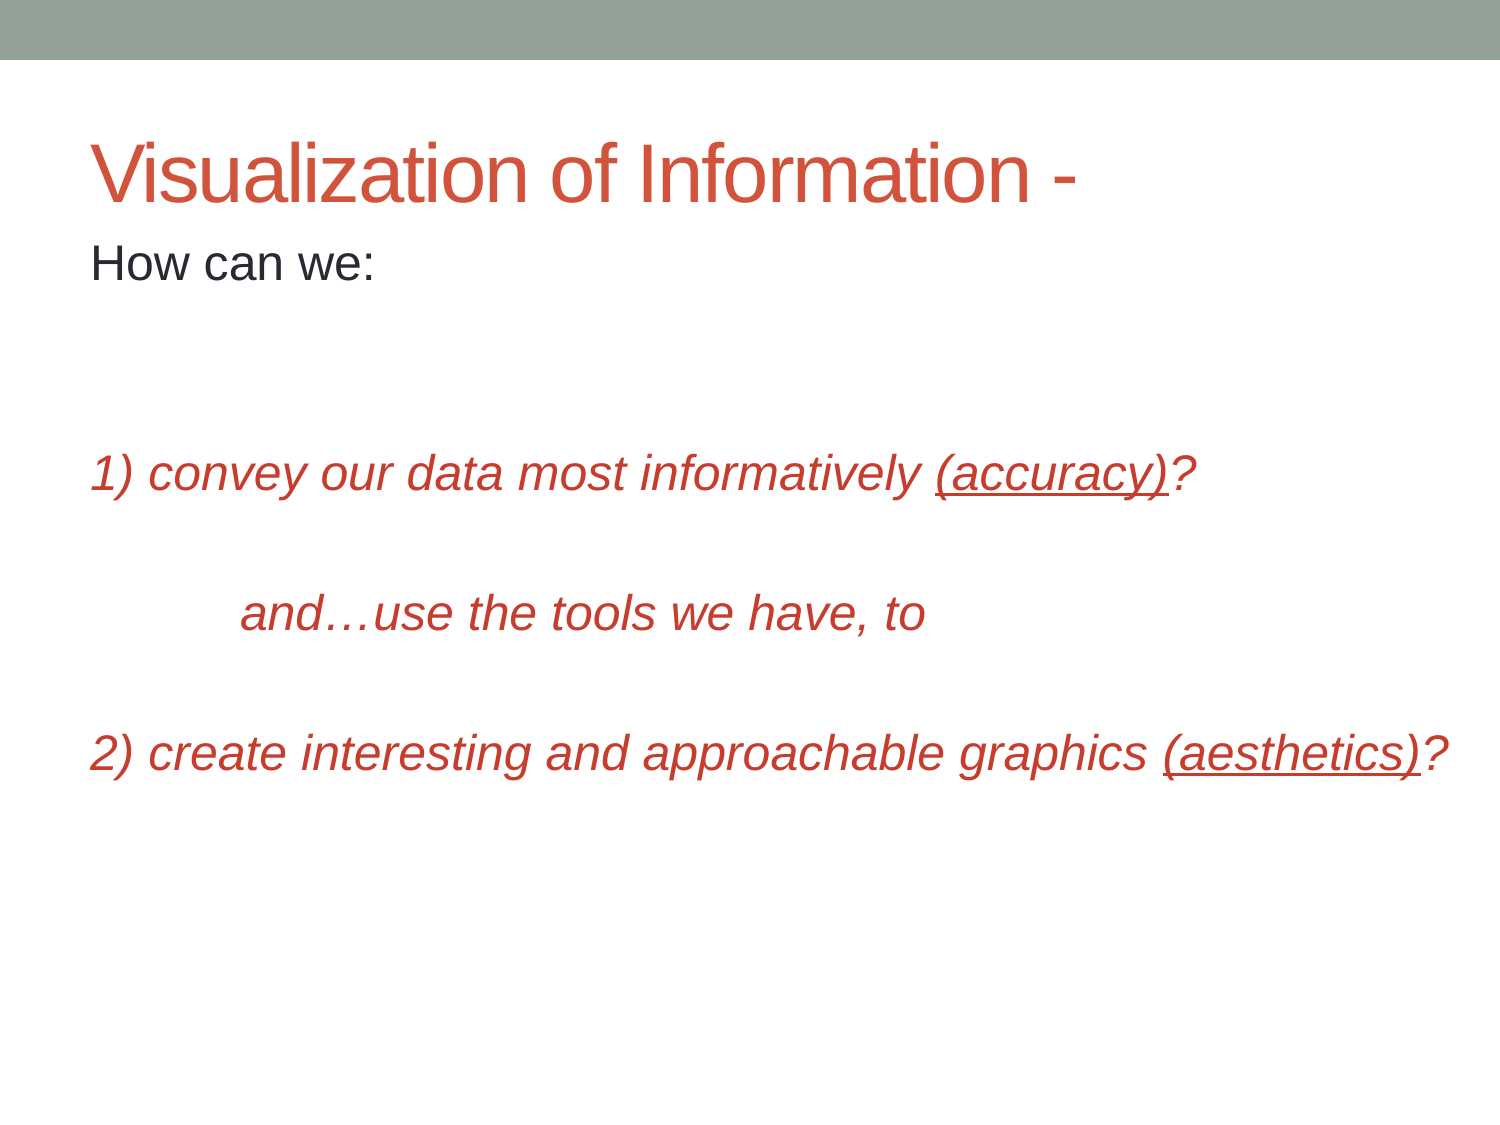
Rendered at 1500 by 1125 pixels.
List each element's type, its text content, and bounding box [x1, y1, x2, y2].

title Visualization of Information - [75, 87, 1425, 222]
list How can we: 1) convey our data most informatively (accuracy)? and…use the tools we have, to 2) create interesting and approachable graphics (aesthetics)? [75, 222, 1500, 1063]
